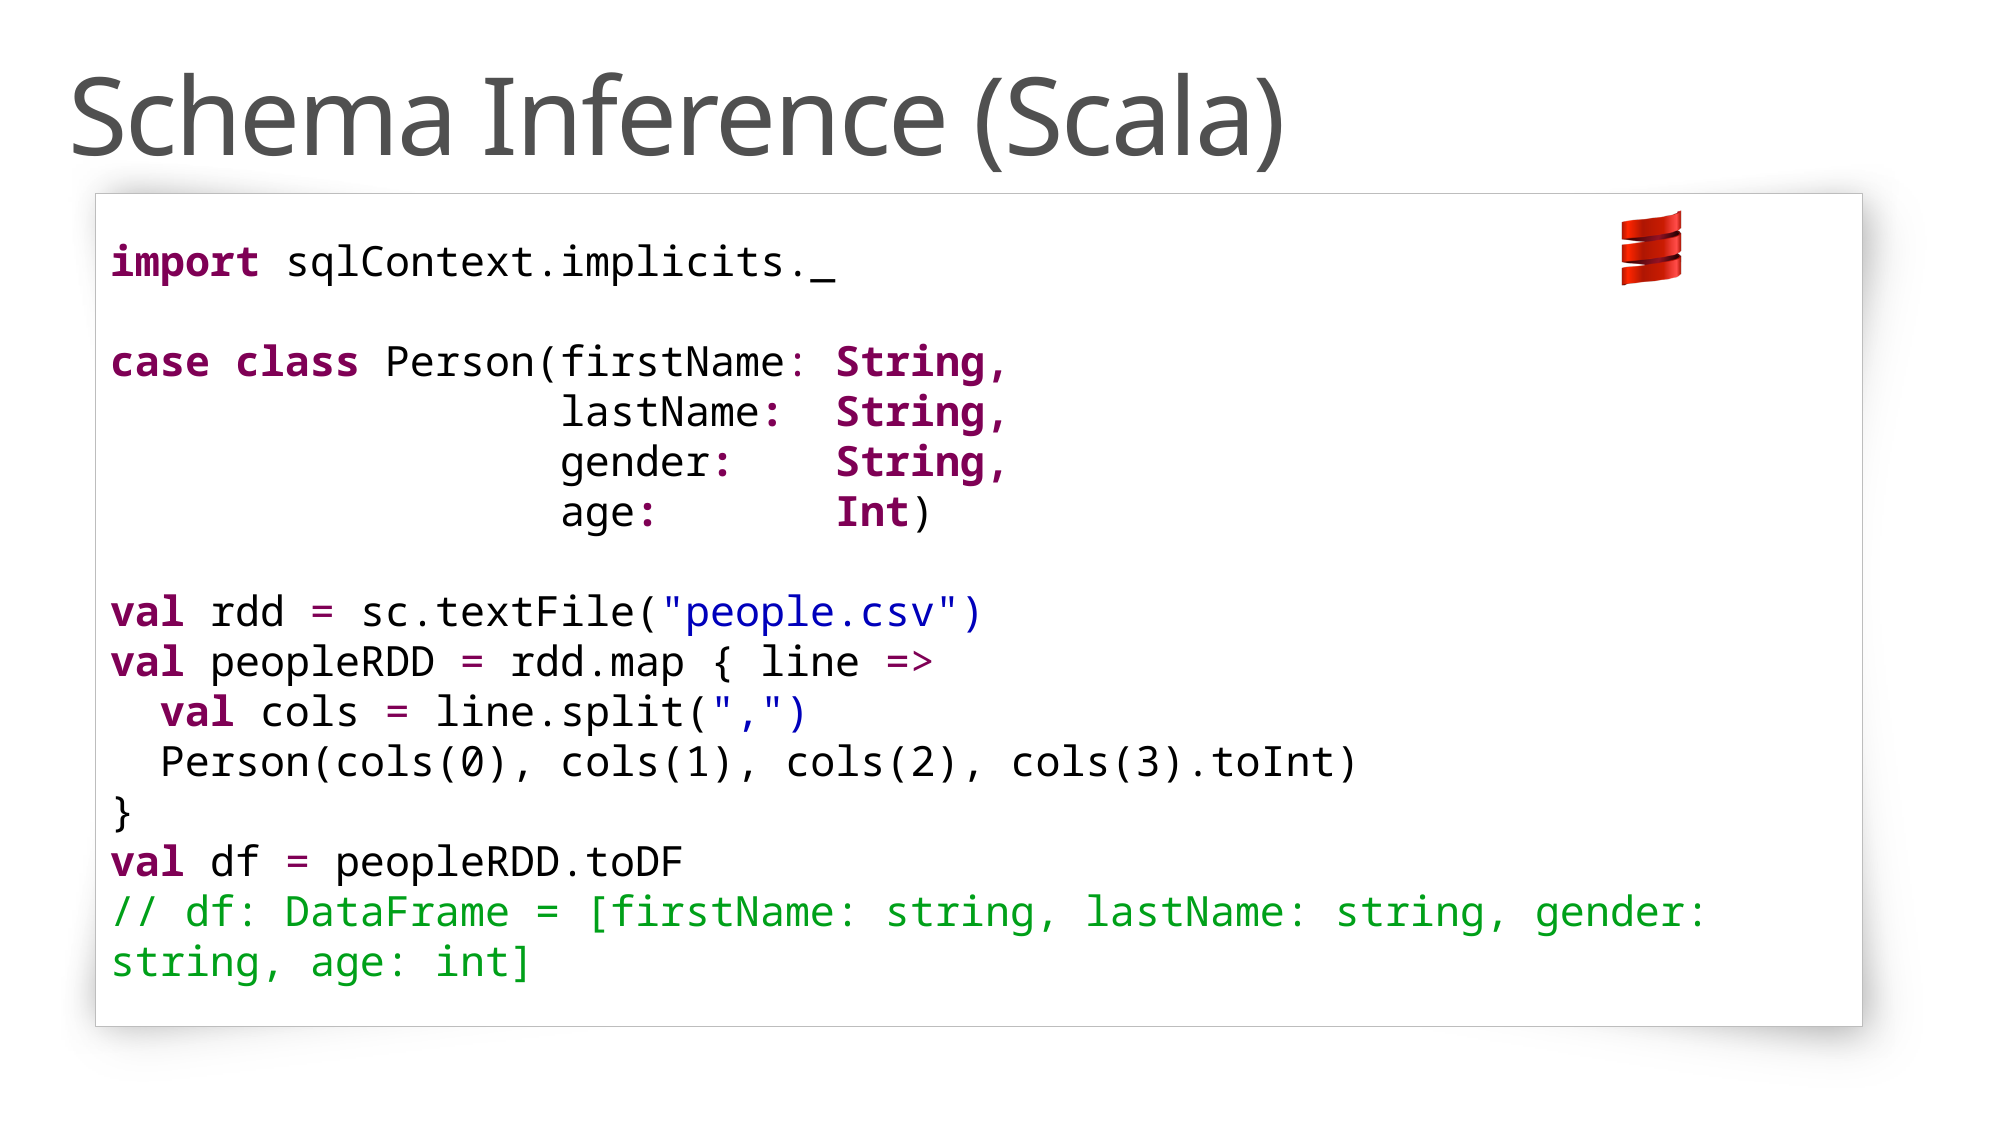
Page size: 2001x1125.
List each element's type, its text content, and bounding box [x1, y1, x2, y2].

title Schema Inference (Scala) [44, 47, 1957, 196]
picture [1614, 209, 1682, 286]
text_box import sqlContext.implicits._ case class Person(firstName: String, lastName: String, gender: String, age: Int) val rdd = sc.textFile("people.csv") val peopleRDD = rdd.map { line => val cols = line.split(",") Person(cols(0), cols(1), cols(2), cols(3).toInt) } val df = peopleRDD.toDF // df: DataFrame = [firstName: string, lastName: string, gender: string, age: int] [94, 193, 1863, 1027]
